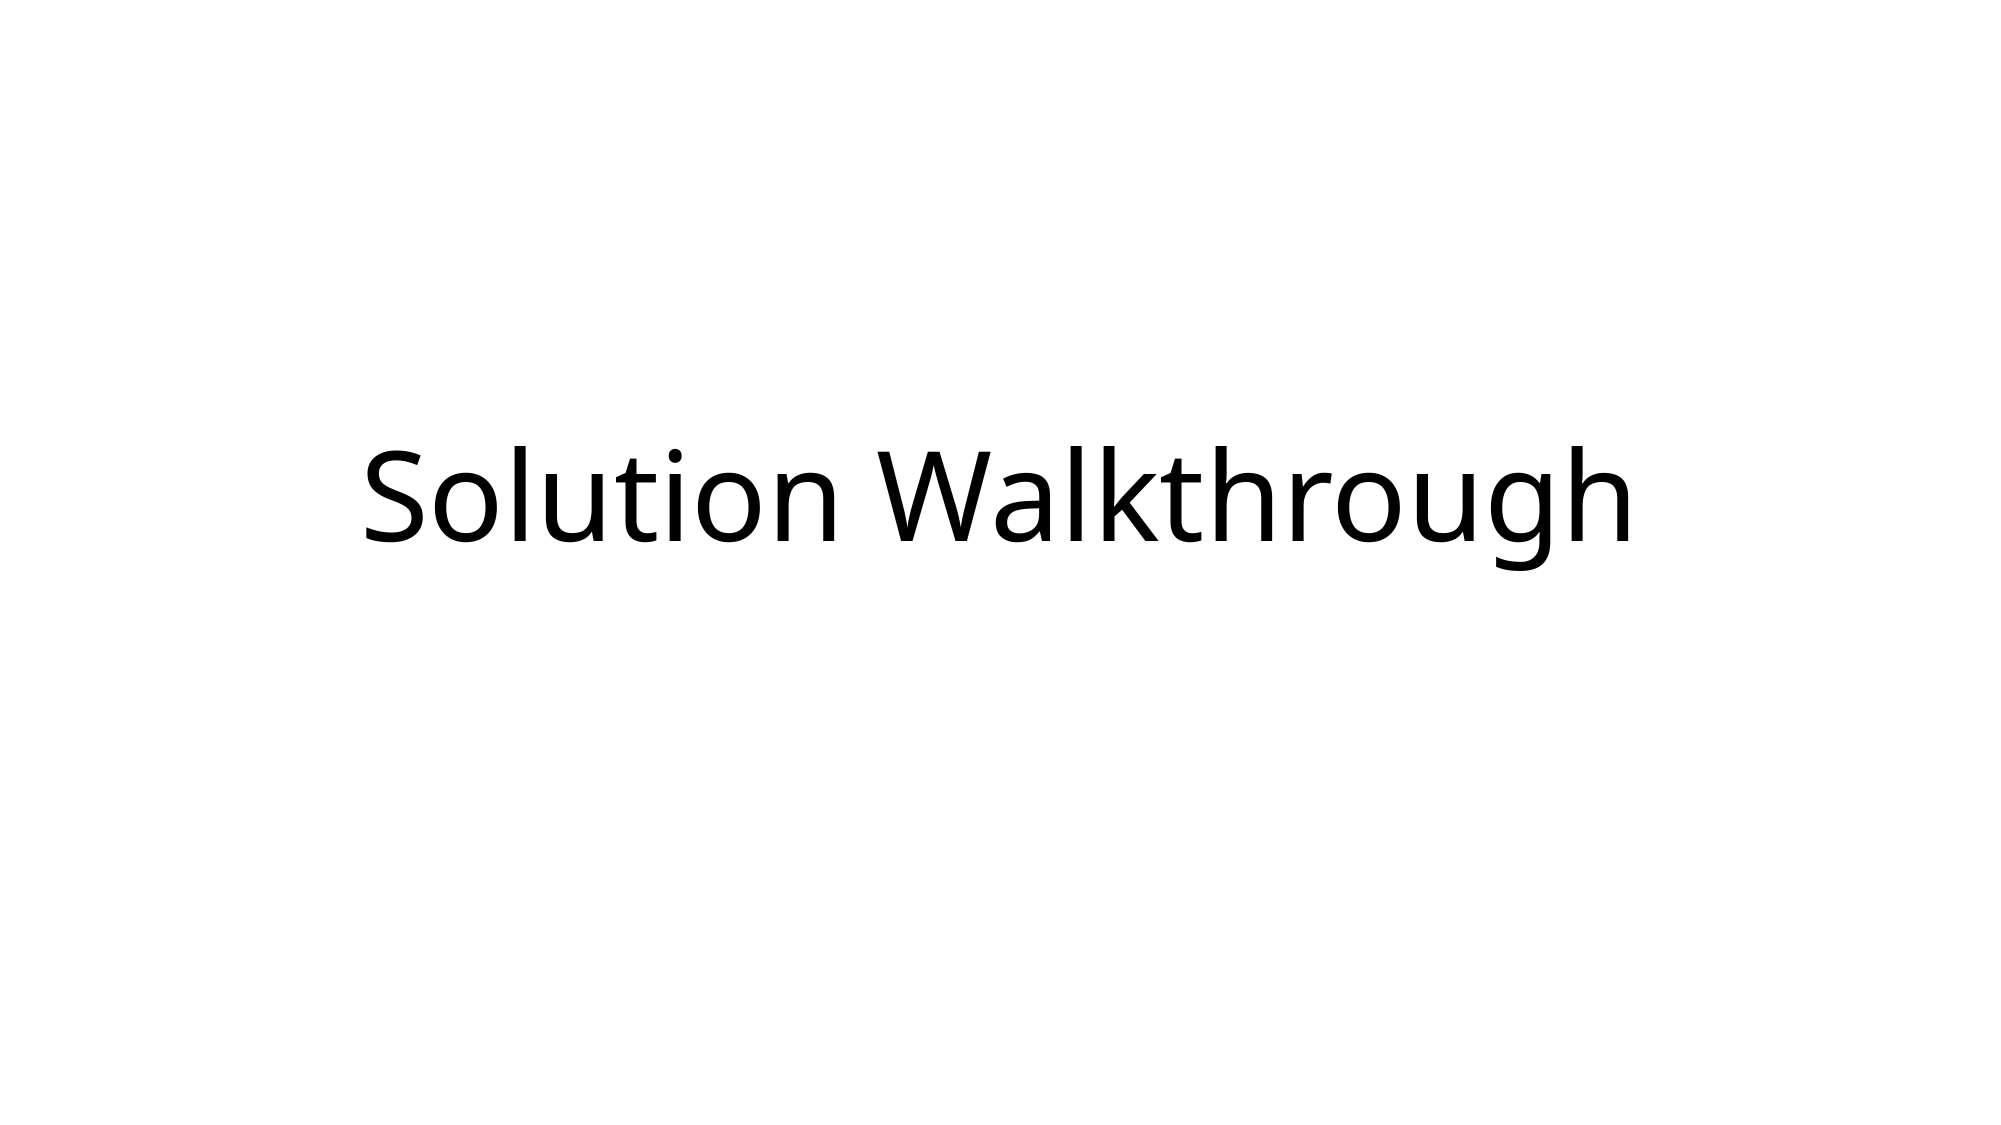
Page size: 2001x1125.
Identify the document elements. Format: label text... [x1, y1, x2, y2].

title Solution Walkthrough [249, 184, 1750, 576]
